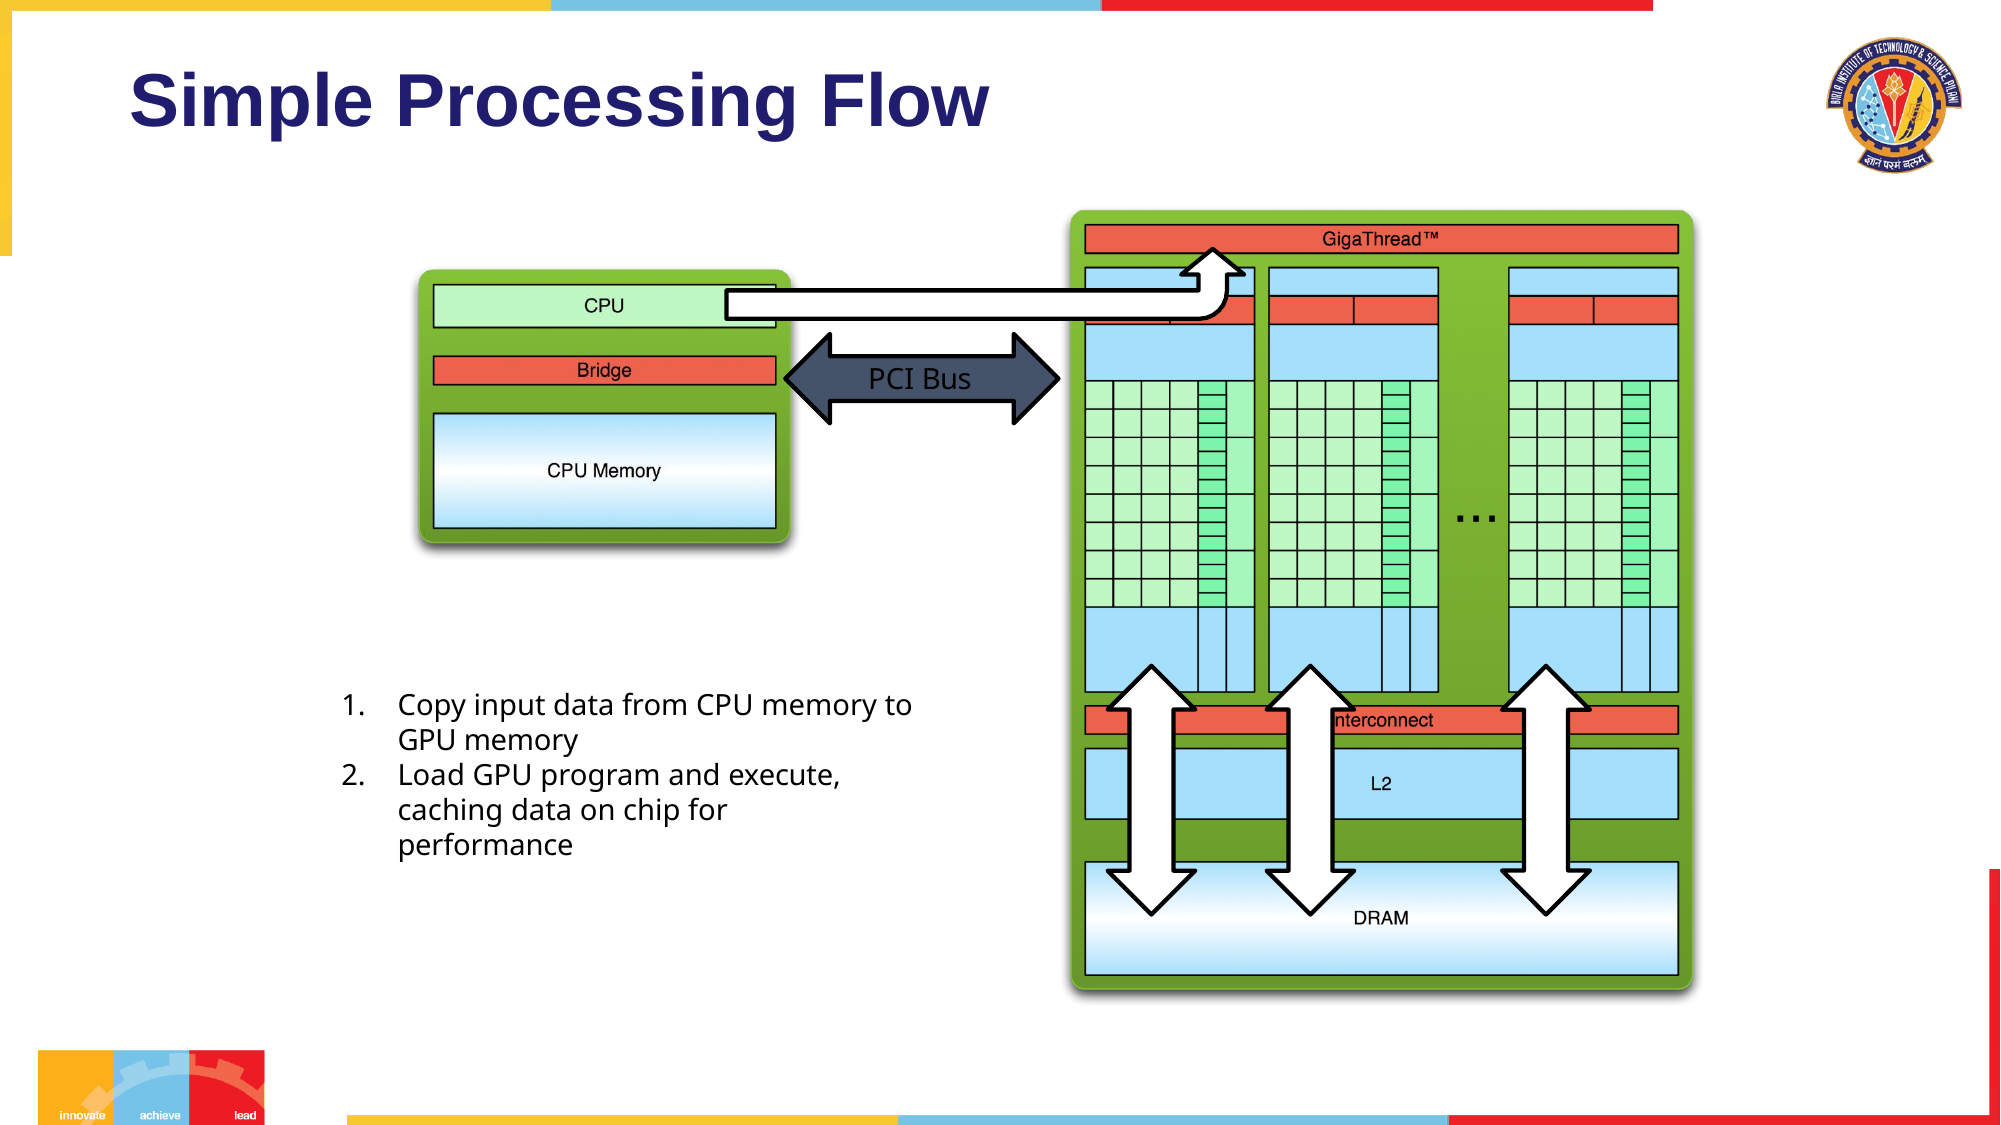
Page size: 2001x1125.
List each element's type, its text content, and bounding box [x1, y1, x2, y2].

picture [38, 1050, 265, 1125]
picture [1826, 37, 1962, 174]
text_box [724, 185, 1724, 1027]
picture [386, 244, 724, 580]
title Simple Processing Flow [127, 49, 1602, 240]
text_box Copy input data from CPU memory to GPU memory Load GPU program and execute, caching data on chip for performance [339, 684, 719, 862]
picture [0, 0, 1653, 256]
picture [347, 869, 2000, 1125]
